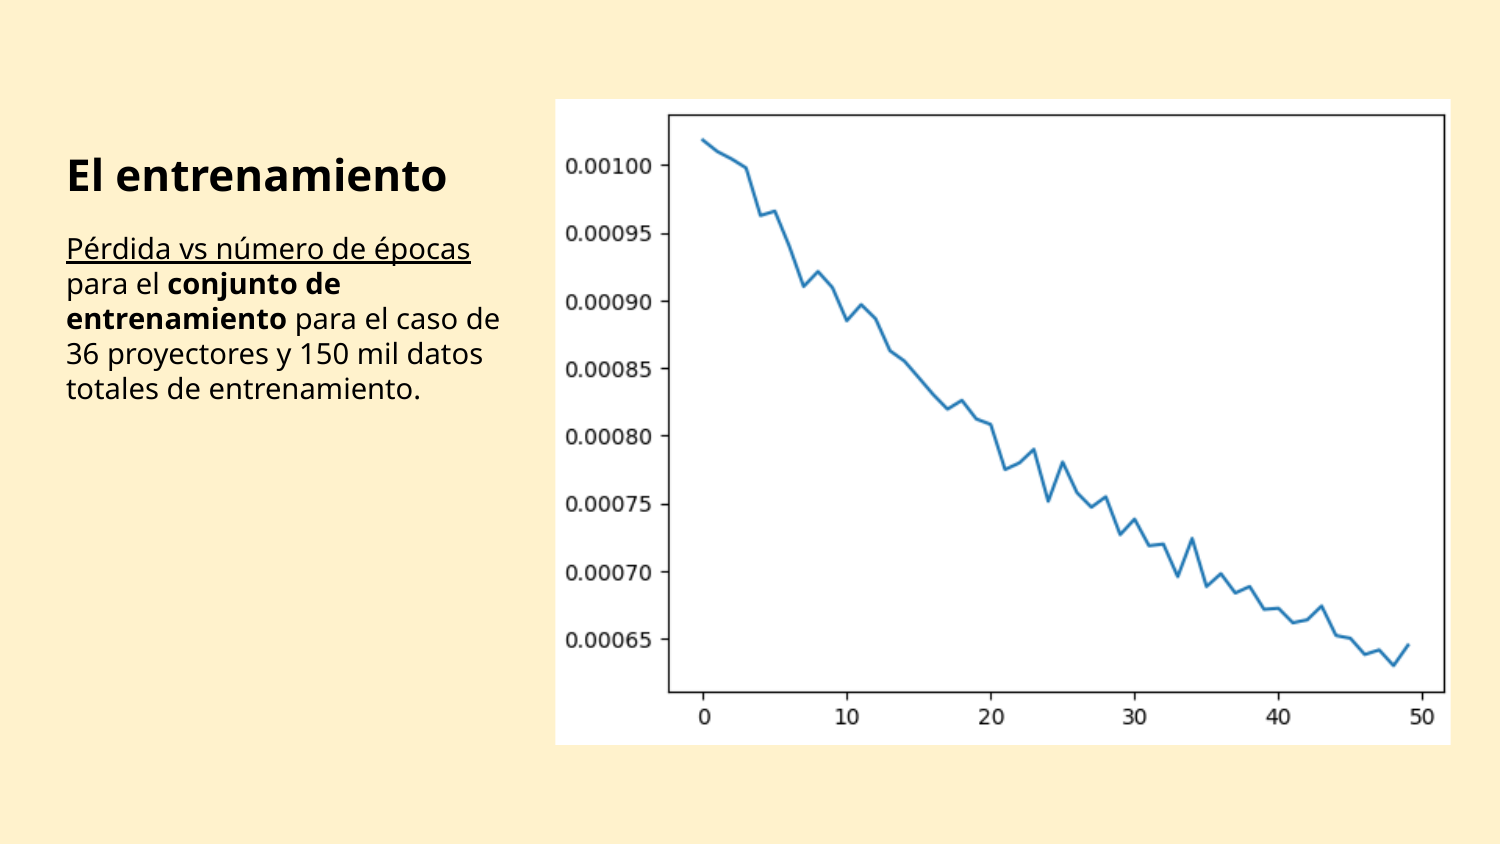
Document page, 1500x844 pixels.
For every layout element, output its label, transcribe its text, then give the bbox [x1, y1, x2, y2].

text_box Pérdida vs número de épocas para el conjunto de entrenamiento para el caso de 36 proyectores y 150 mil datos totales de entrenamiento. [51, 215, 525, 420]
title El entrenamiento [51, 91, 512, 215]
picture [555, 98, 1451, 745]
